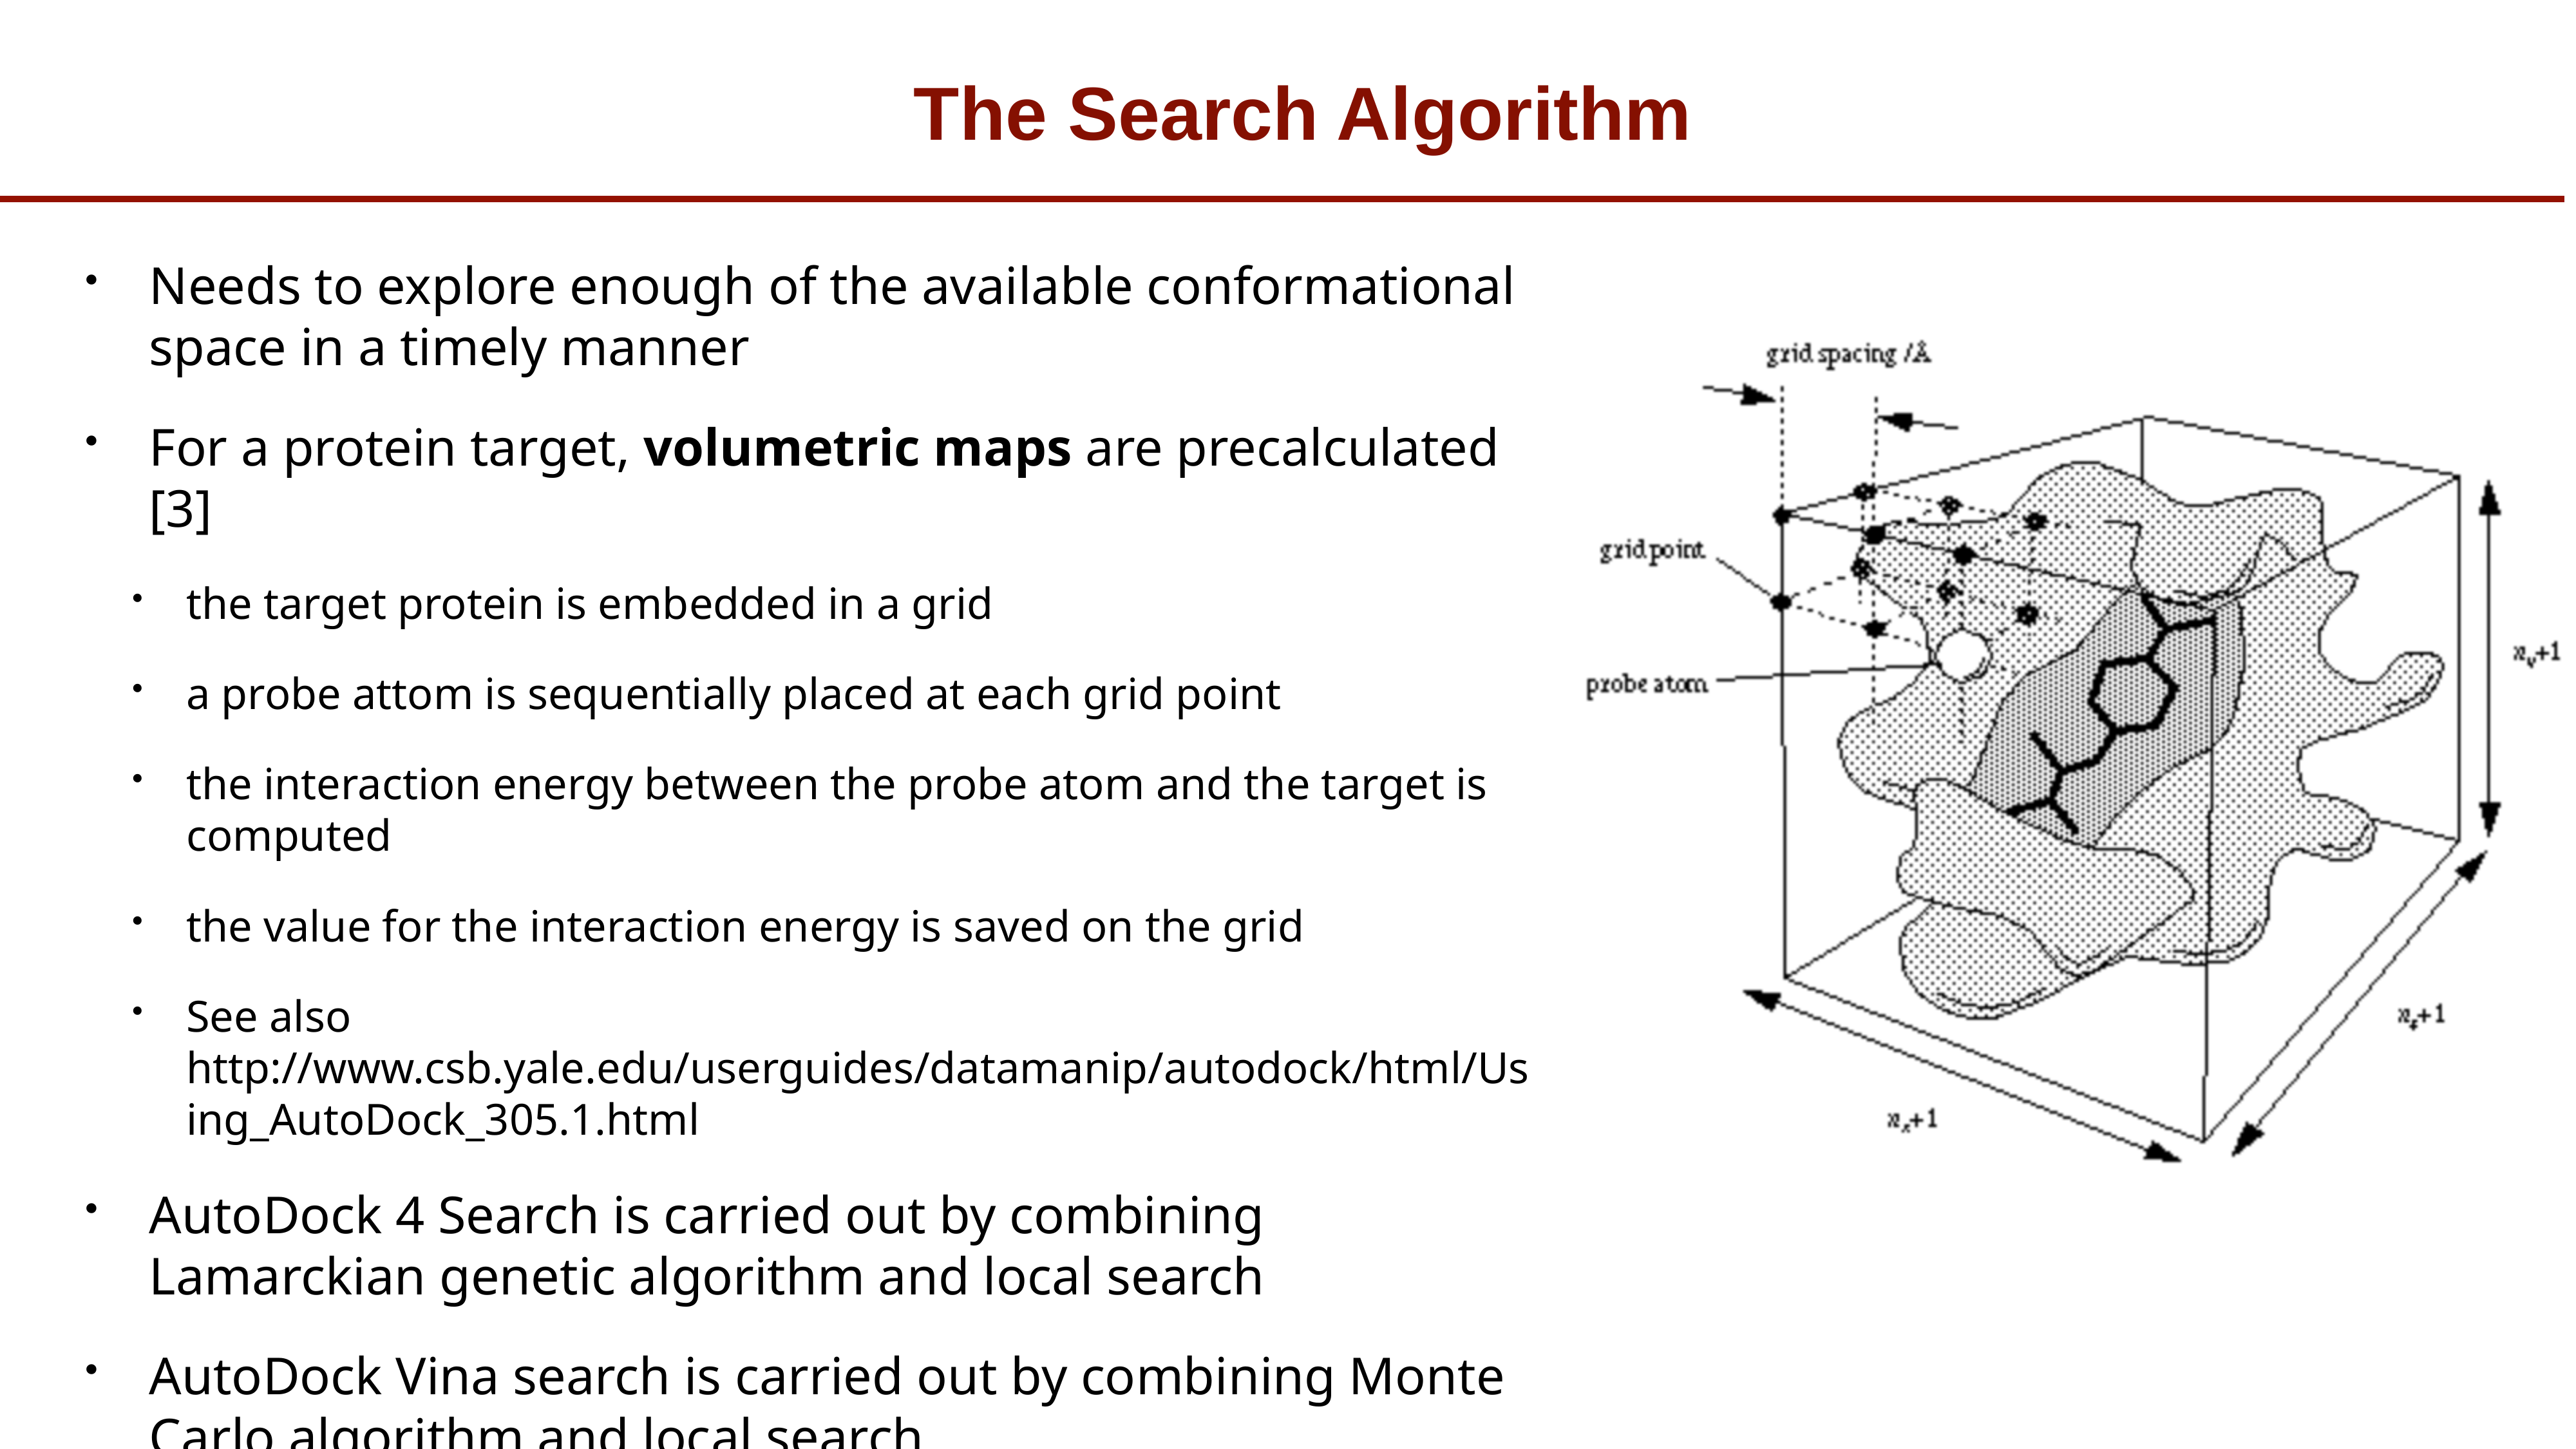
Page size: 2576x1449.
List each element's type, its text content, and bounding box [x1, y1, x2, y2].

picture [1564, 303, 2576, 1181]
list Needs to explore enough of the available conformational space in a timely manner For a protein target, volumetric maps are precalculated [3] the target protein is embedded in a grid a probe attom is sequentially placed at each grid point the interaction energy between the probe atom and the target is computed the value for the interaction energy is saved on the grid See also http://www.csb.yale.edu/userguides/datamanip/autodock/html/Using_AutoDock_305.1.html AutoDock 4 Search is carried out by combining Lamarckian genetic algorithm and local search AutoDock Vina search is carried out by combining Monte Carlo algorithm and local search [77, 245, 1542, 1410]
title The Search Algorithm [478, 41, 2128, 180]
